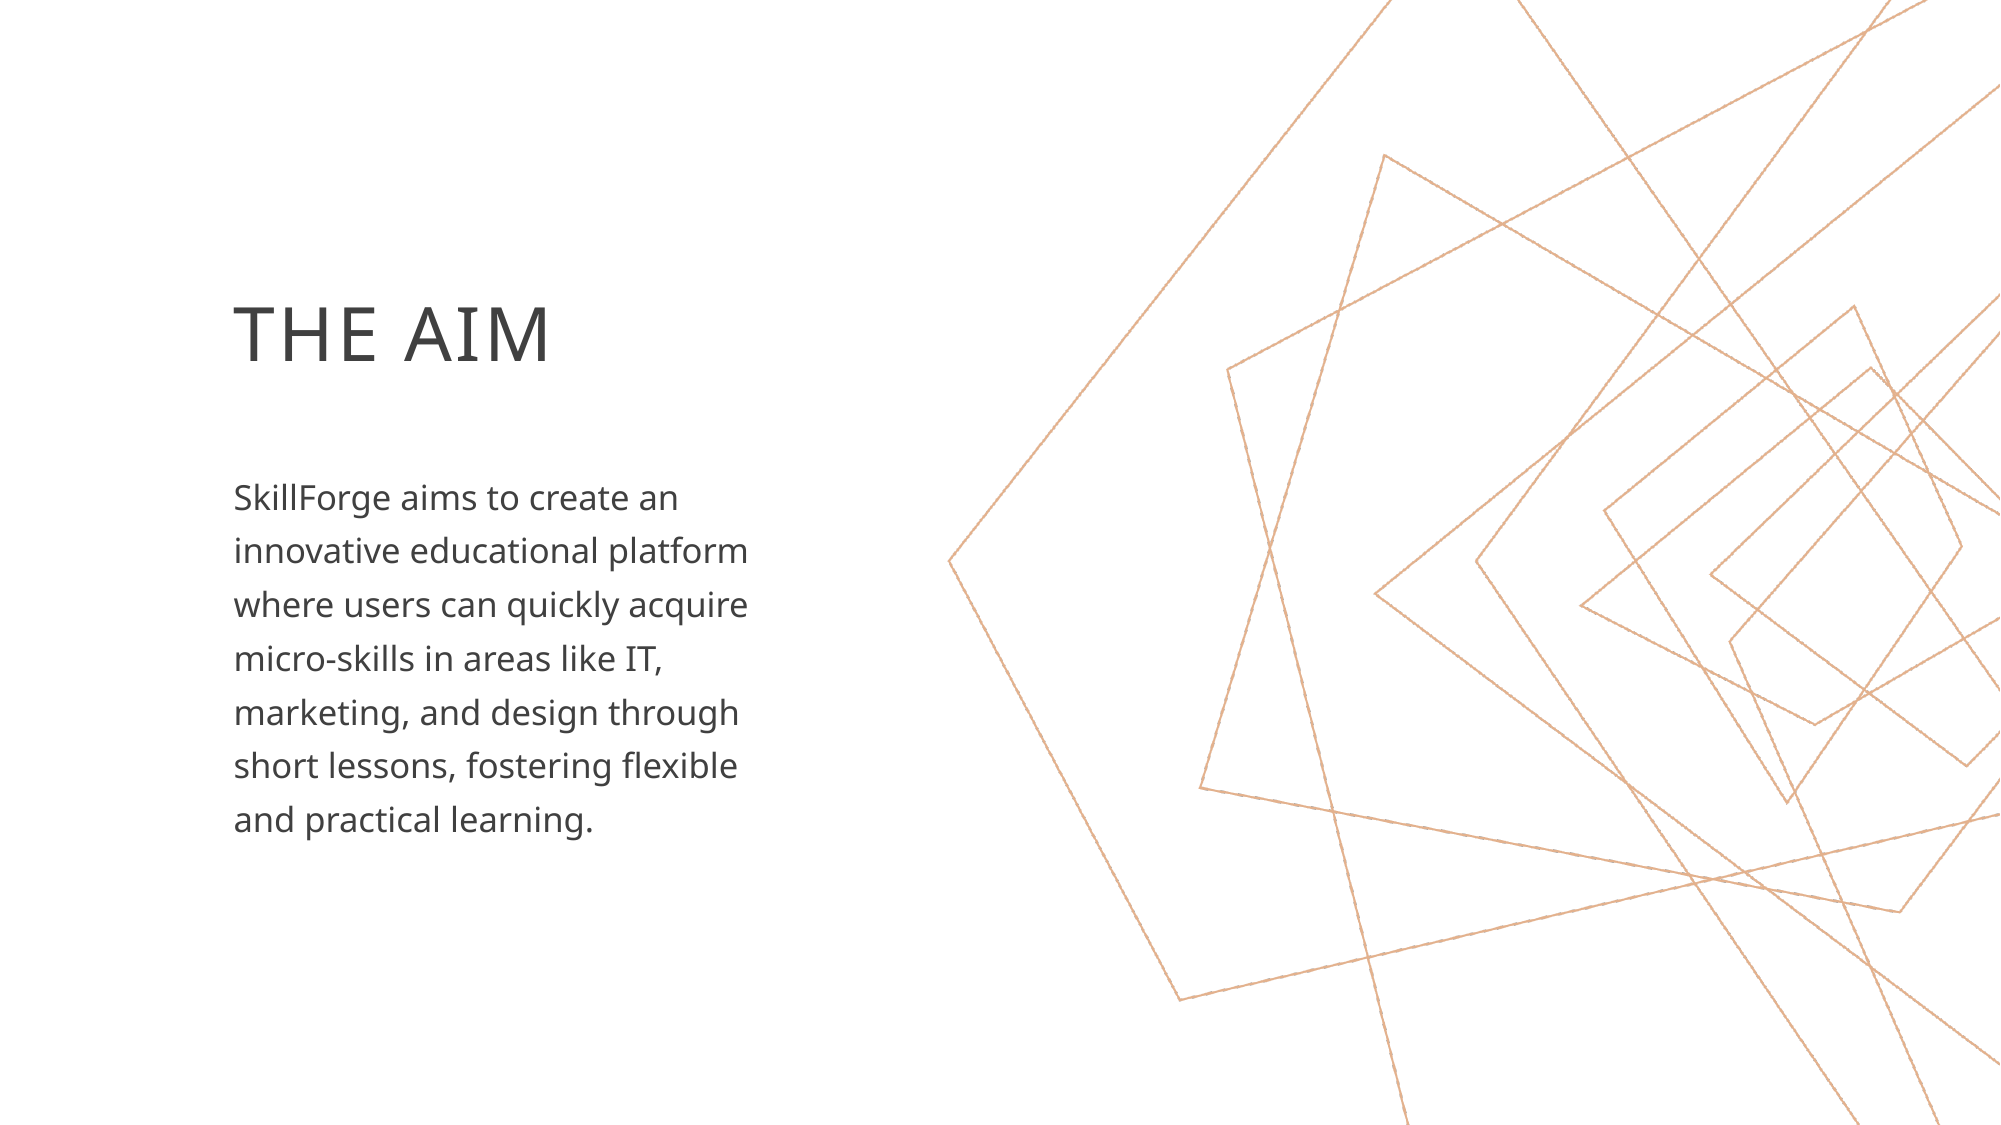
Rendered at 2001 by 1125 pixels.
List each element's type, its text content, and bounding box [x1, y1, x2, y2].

title The aim [218, 167, 740, 385]
list SkillForge aims to create an innovative educational platform where users can quickly acquire micro-skills in areas like IT, marketing, and design through short lessons, fostering flexible and practical learning. [218, 455, 768, 896]
picture [900, 0, 2000, 1125]
